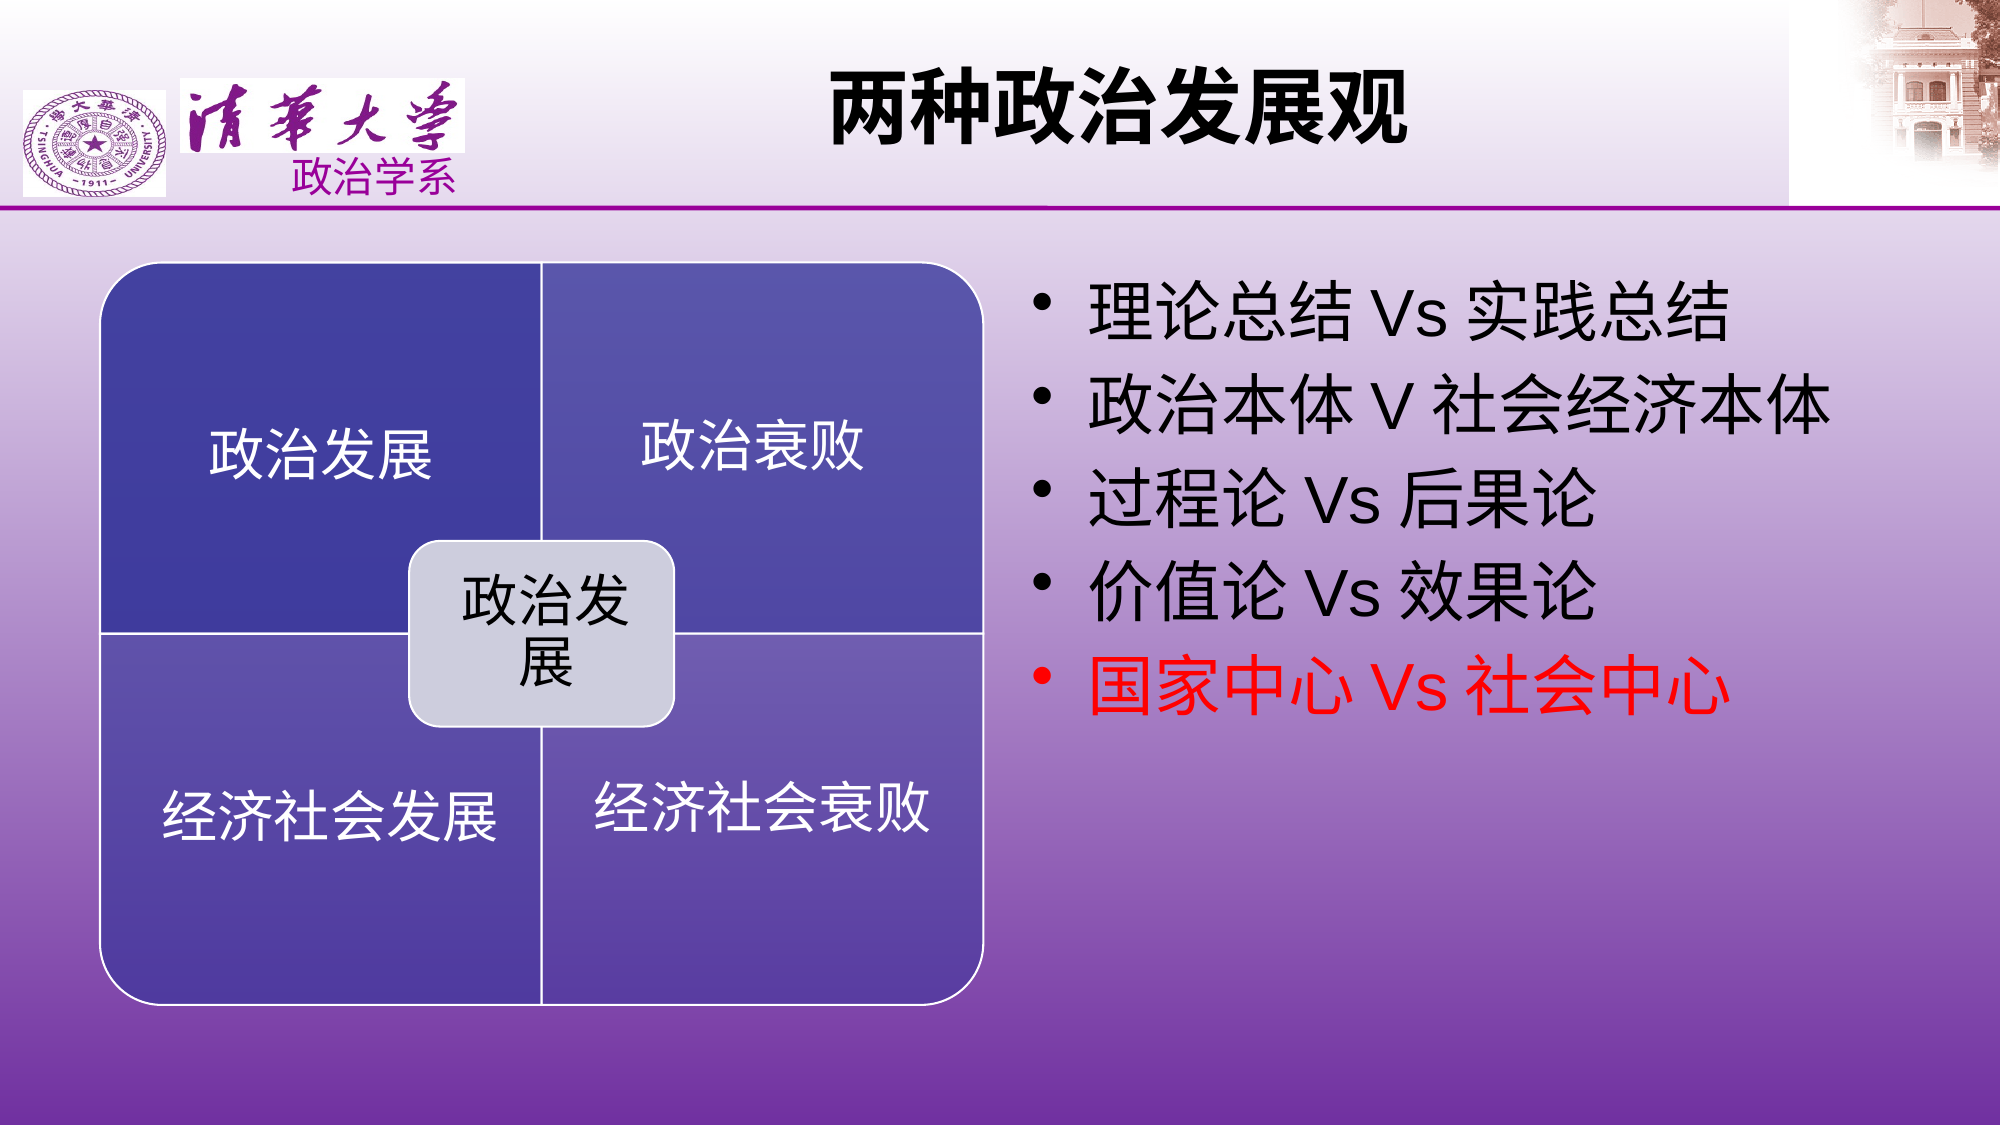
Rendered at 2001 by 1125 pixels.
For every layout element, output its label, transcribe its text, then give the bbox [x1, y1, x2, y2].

picture [23, 90, 166, 197]
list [99, 262, 984, 1005]
picture [1789, 0, 2000, 205]
title 两种政治发展观 [496, 45, 1741, 173]
picture [180, 78, 465, 153]
list 理论总结Vs实践总结 政治本体V社会经济本体 过程论Vs后果论 价值论Vs效果论 国家中心Vs社会中心 [1016, 262, 1900, 1005]
